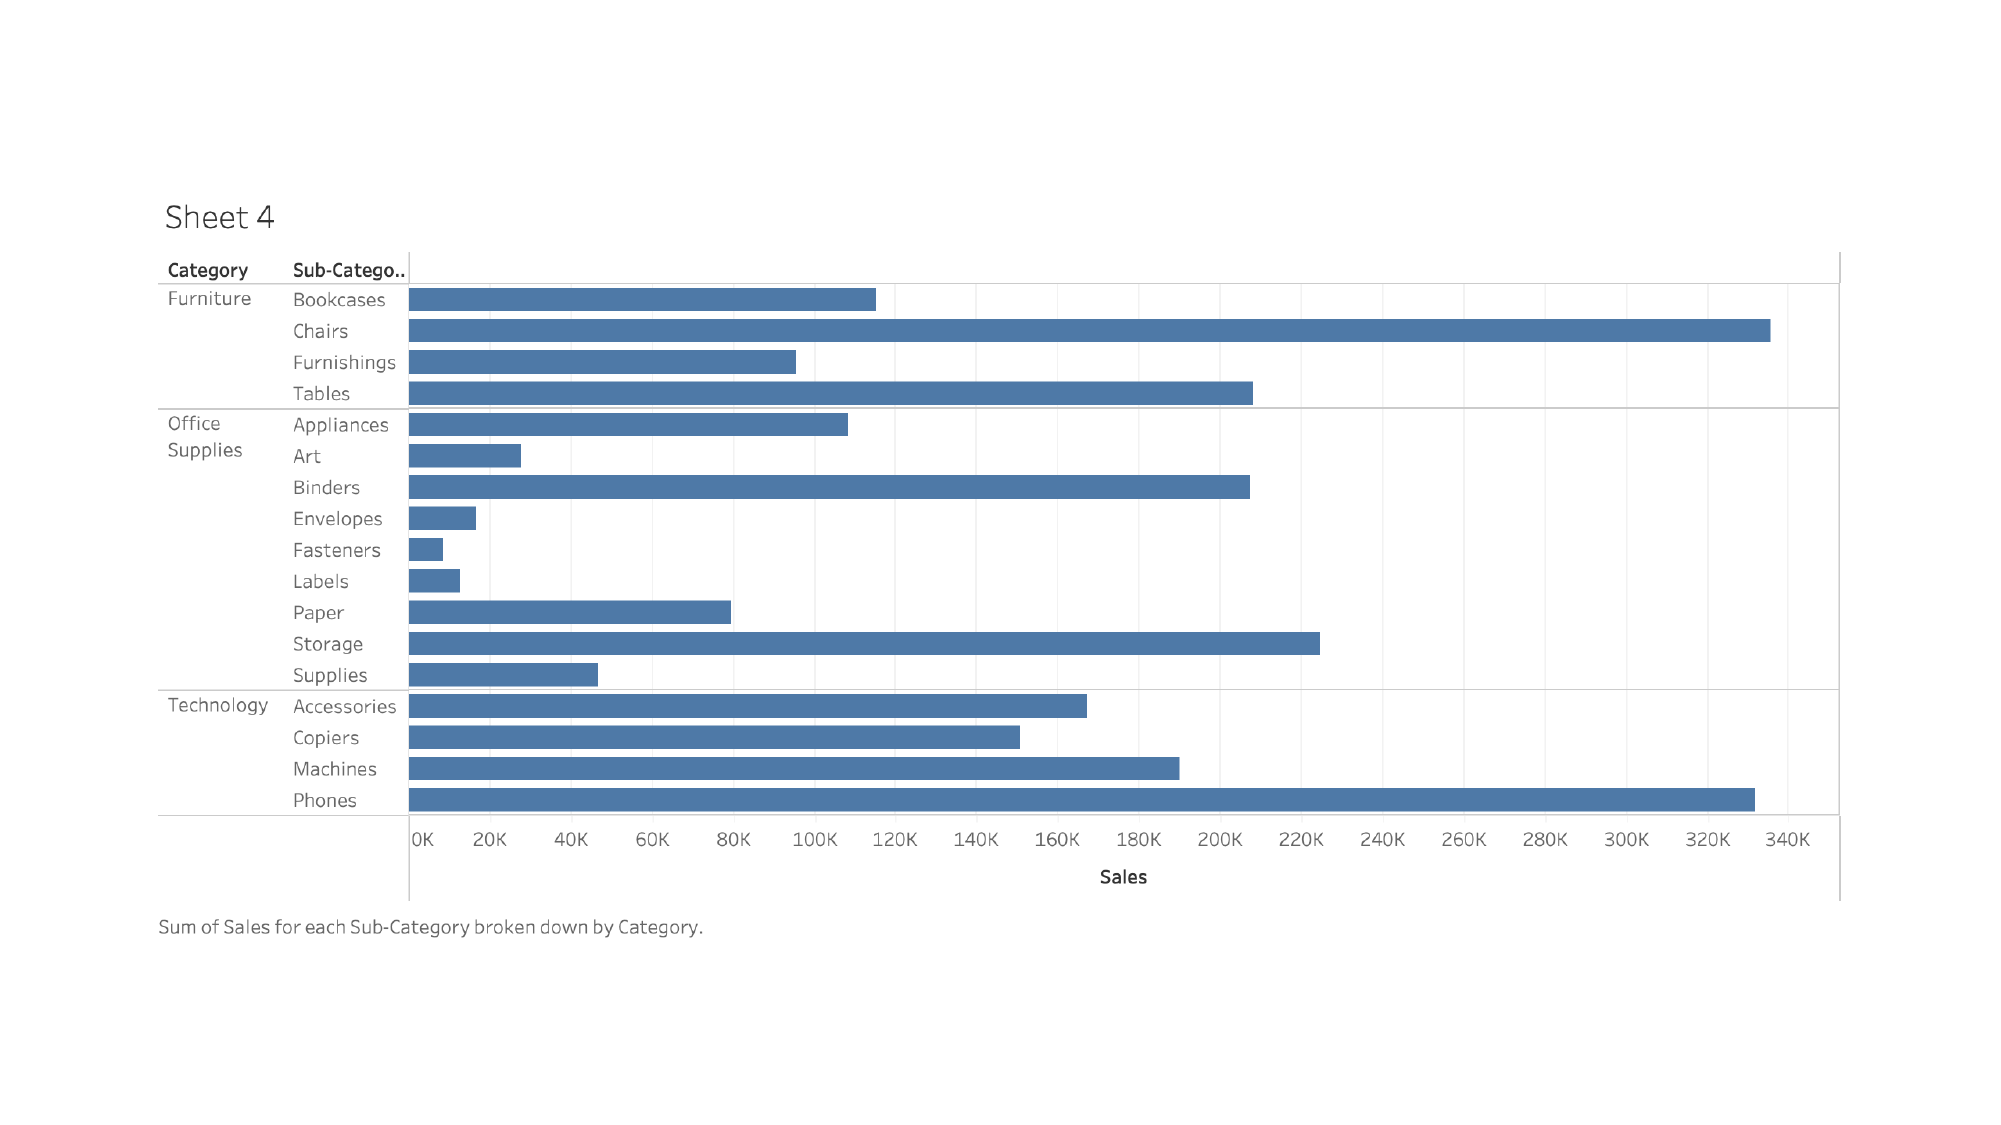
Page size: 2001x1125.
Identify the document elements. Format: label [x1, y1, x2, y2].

picture [158, 184, 1842, 941]
